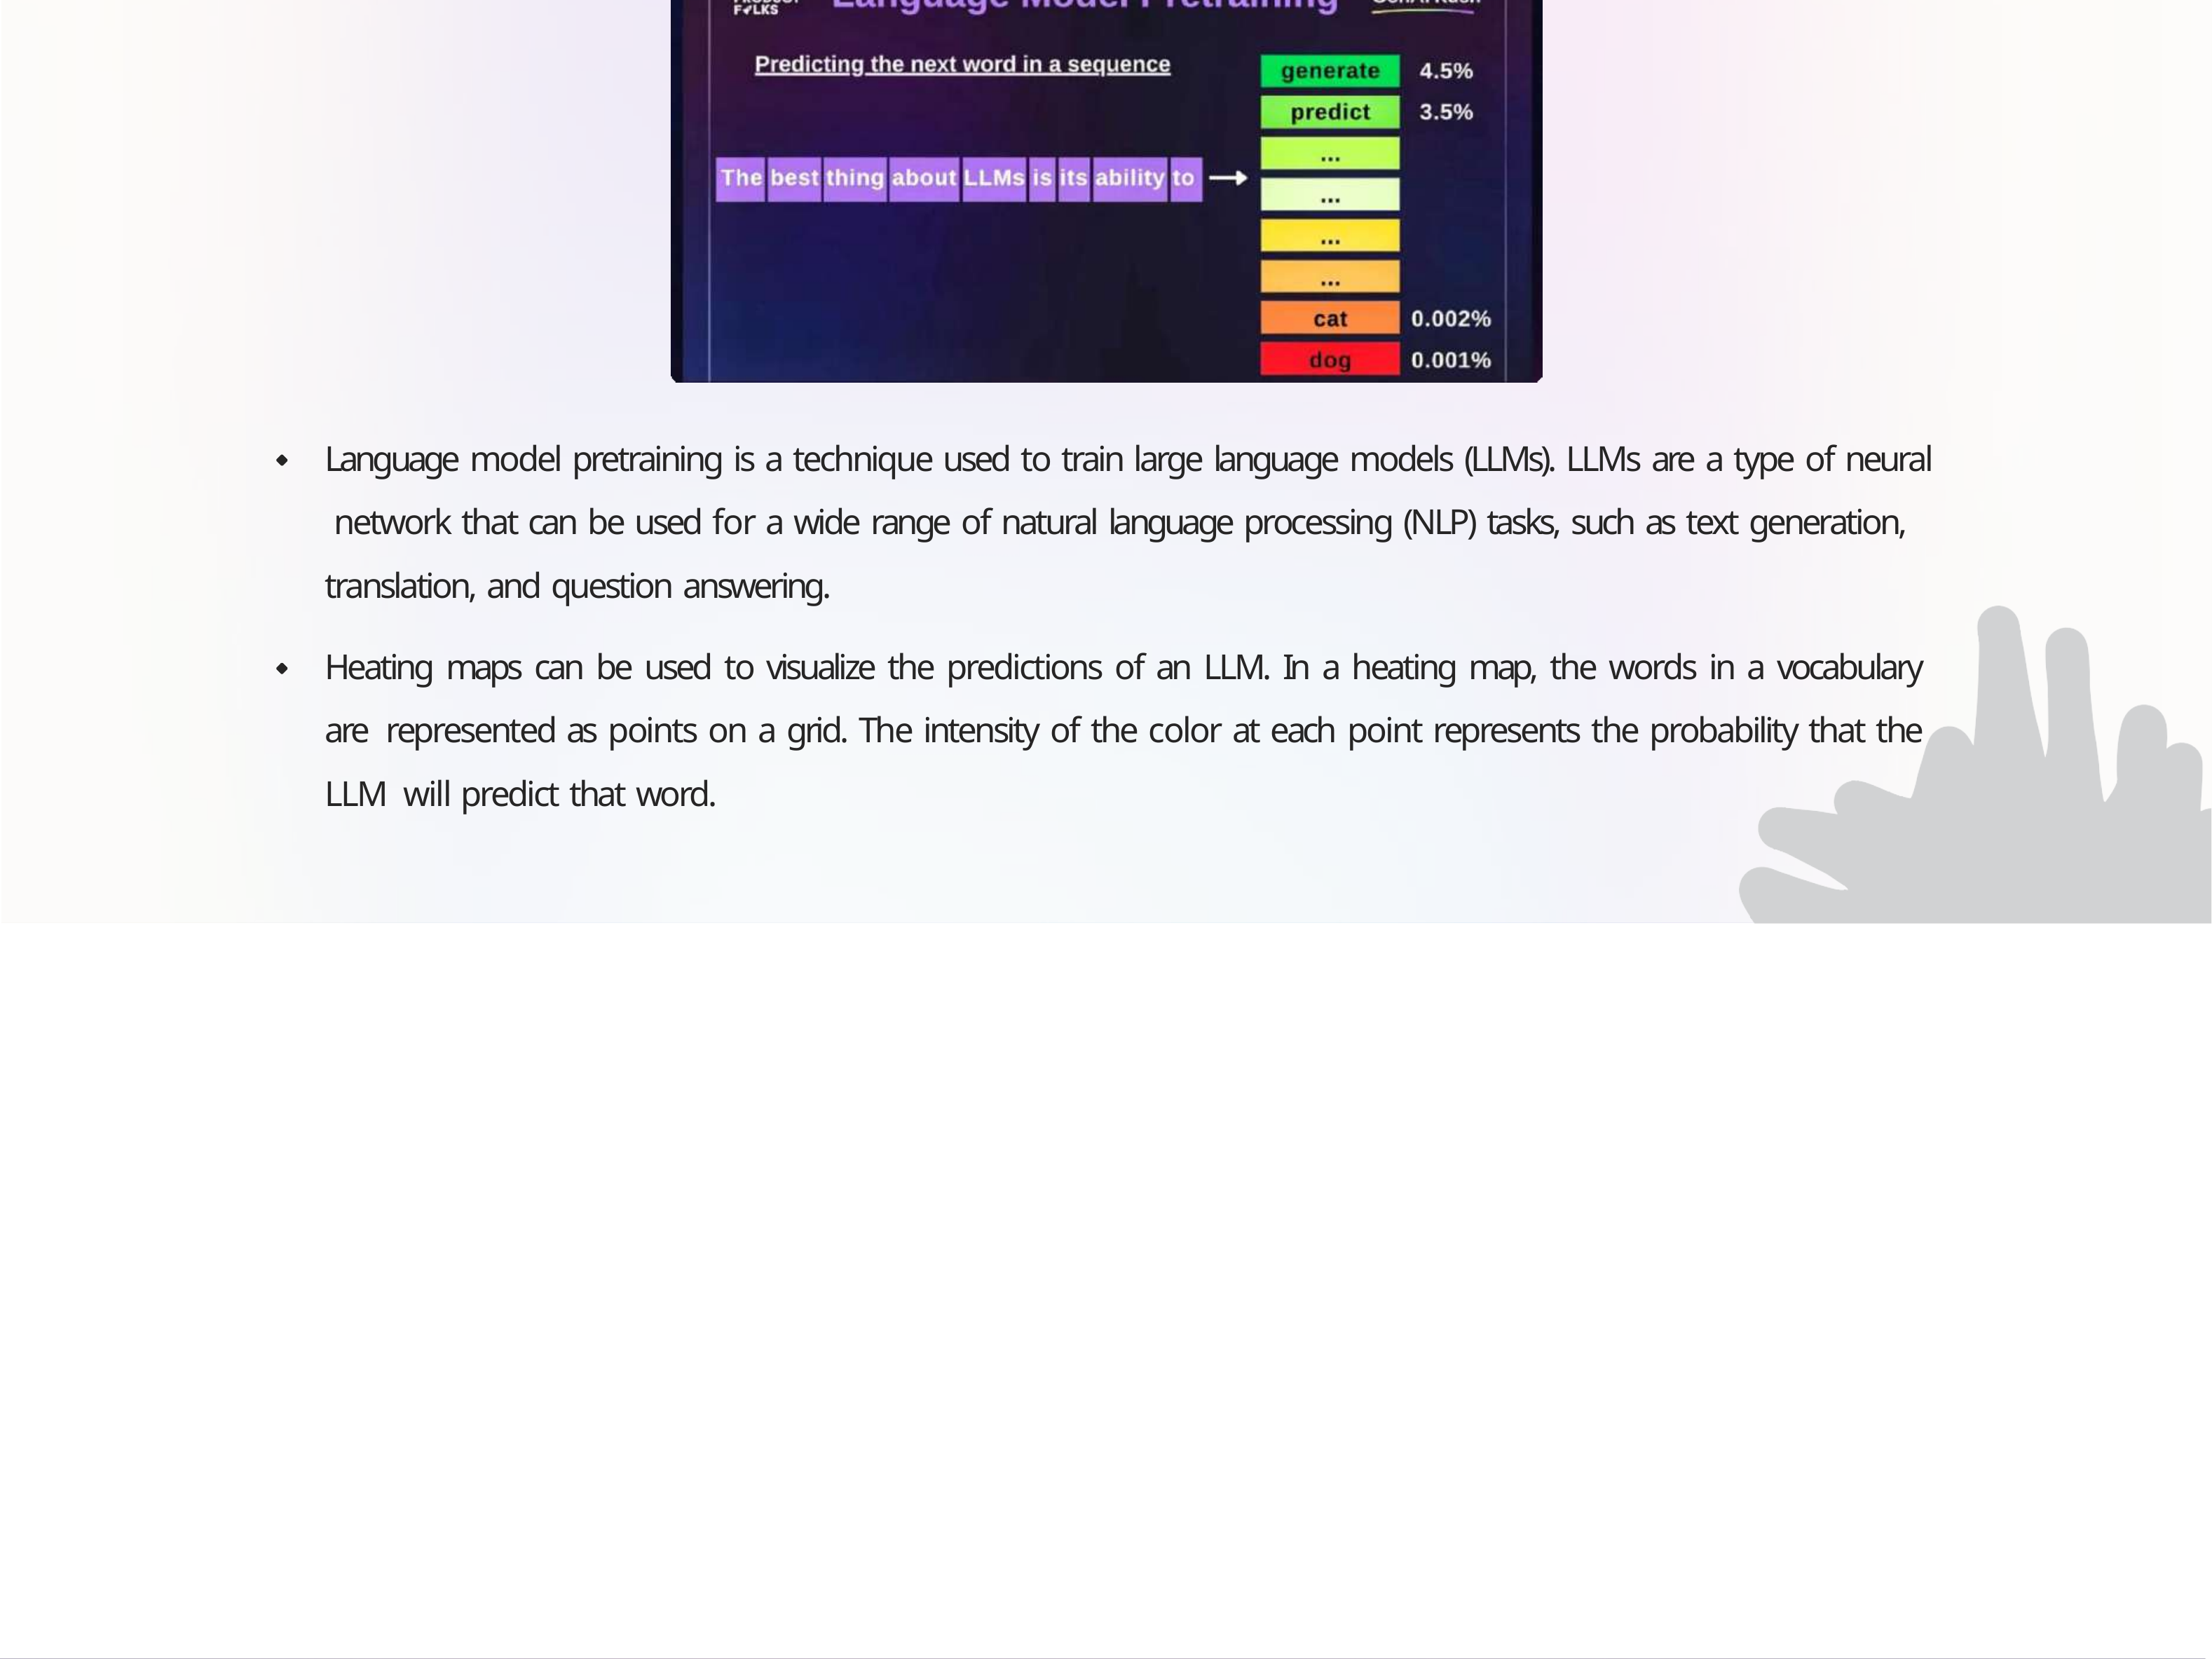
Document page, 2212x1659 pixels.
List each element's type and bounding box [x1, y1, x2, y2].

text_box [1738, 606, 2212, 945]
text_box [0, 0, 2212, 924]
